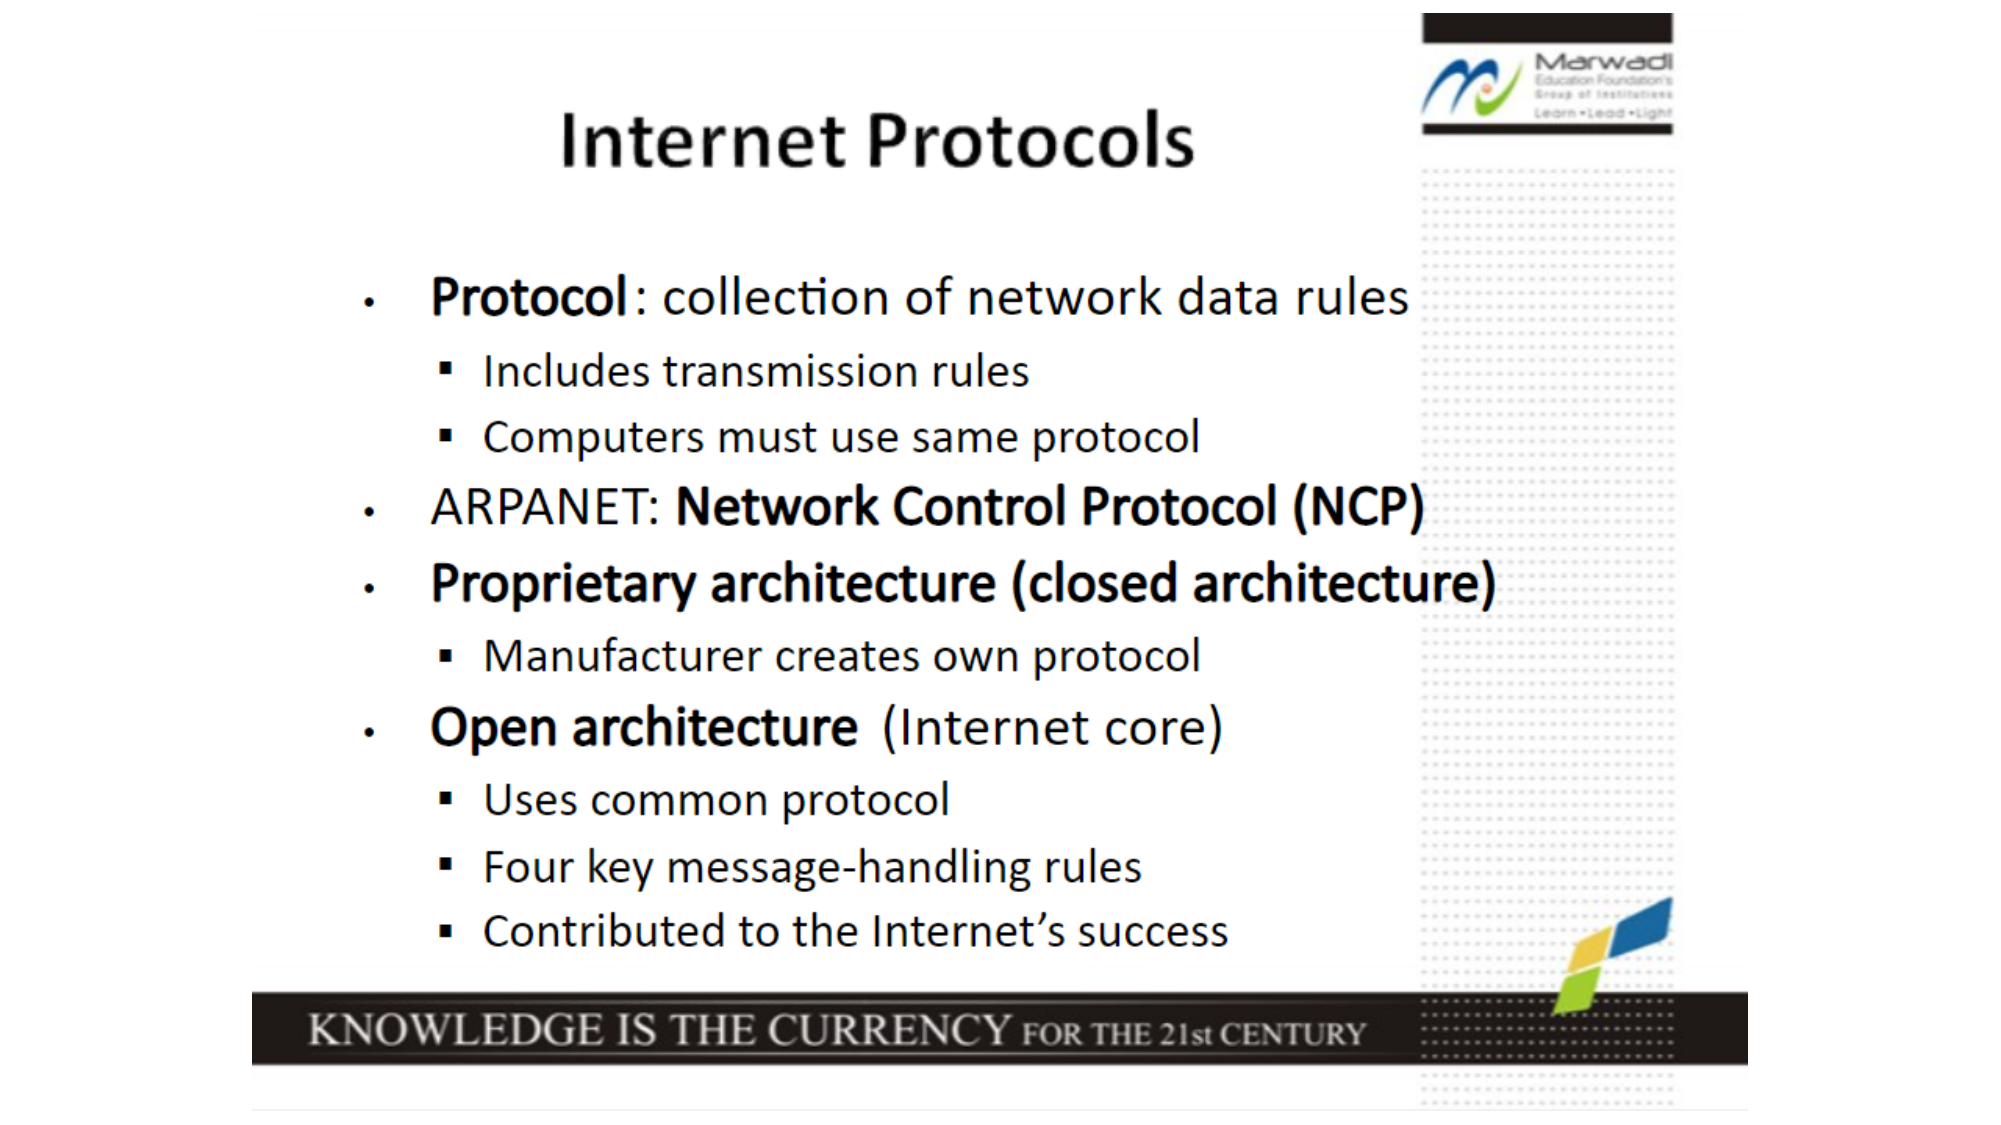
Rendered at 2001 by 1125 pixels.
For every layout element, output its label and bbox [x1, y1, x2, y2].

picture [252, 13, 1748, 1111]
